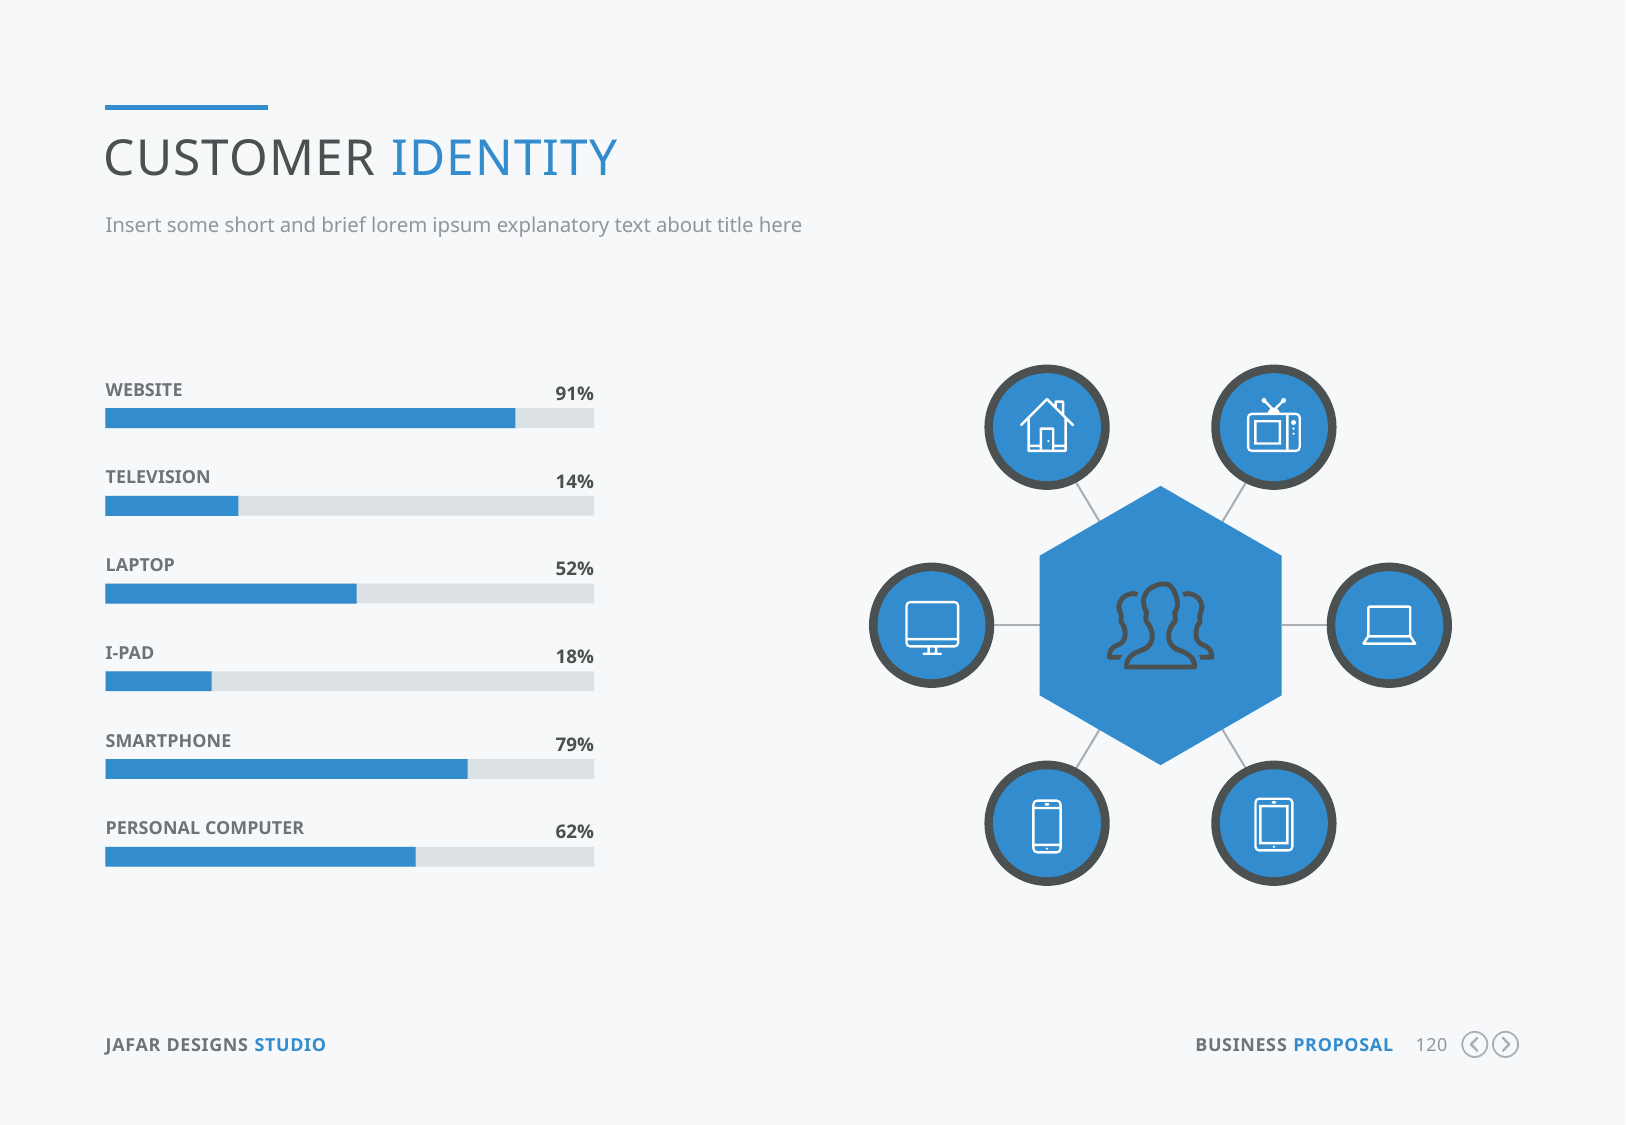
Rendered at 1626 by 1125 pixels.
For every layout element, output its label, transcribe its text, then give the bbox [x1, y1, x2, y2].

text_box 62% [527, 815, 595, 843]
text_box Smartphone [105, 729, 334, 751]
text_box 52% [527, 552, 595, 580]
list Insert some short and brief lorem ipsum explanatory text about title here [105, 209, 1519, 241]
text_box 91% [527, 377, 595, 405]
text_box Website [105, 378, 334, 400]
text_box Personal Computer [105, 816, 334, 839]
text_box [105, 671, 595, 692]
text_box I-PAD [105, 641, 334, 664]
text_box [105, 583, 595, 604]
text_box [868, 364, 1452, 886]
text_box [105, 759, 595, 780]
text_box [105, 495, 595, 516]
text_box Laptop [105, 553, 334, 576]
list Customer identity [103, 125, 1518, 188]
text_box 79% [527, 728, 595, 755]
text_box 18% [527, 640, 595, 668]
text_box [105, 408, 595, 429]
text_box 14% [527, 464, 595, 492]
text_box Television [105, 465, 334, 488]
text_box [105, 846, 595, 867]
